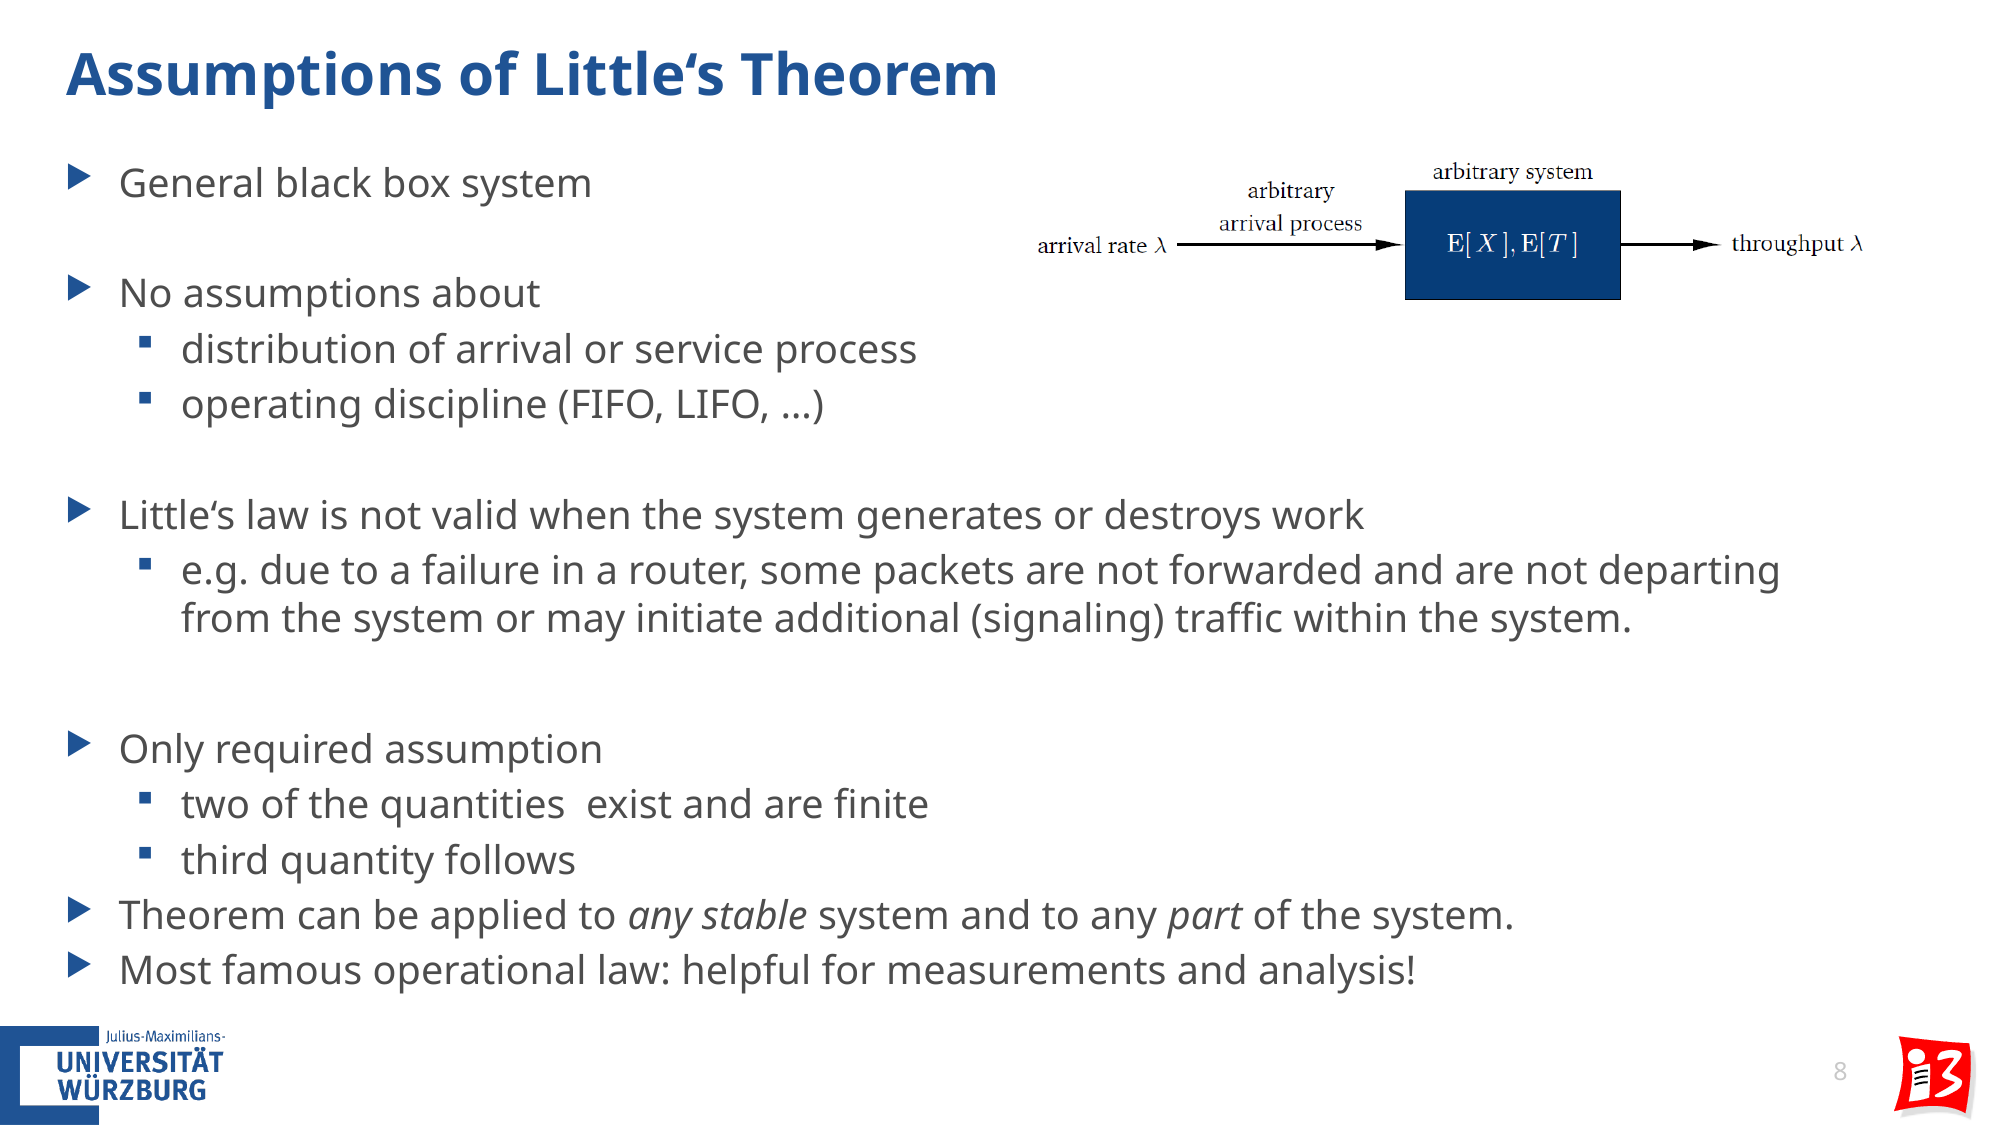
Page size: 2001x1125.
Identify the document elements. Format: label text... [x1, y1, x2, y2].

picture [999, 124, 1924, 312]
title Assumptions of Little‘s Theorem [51, 18, 1800, 126]
slide_number 8 [1412, 1042, 1863, 1103]
picture [0, 1026, 225, 1125]
